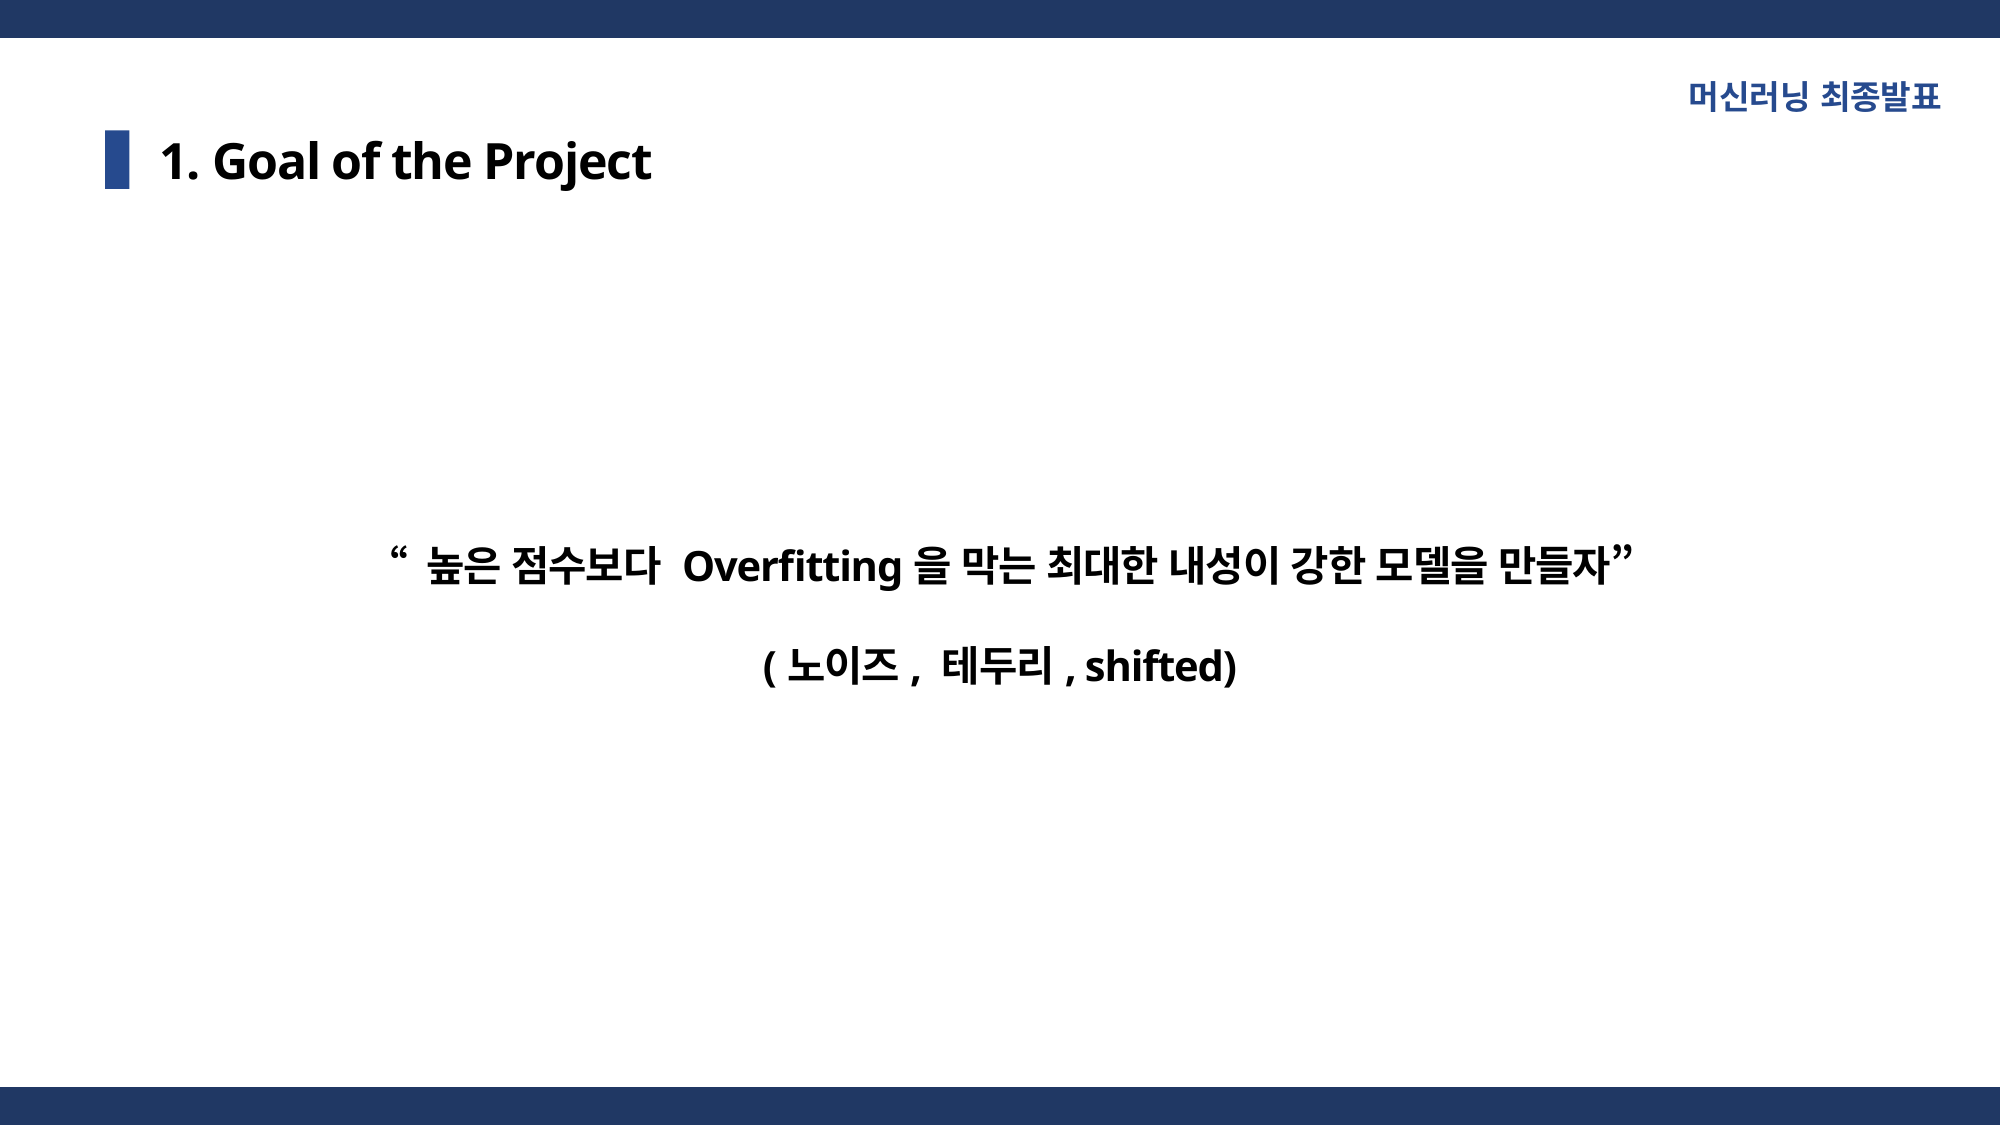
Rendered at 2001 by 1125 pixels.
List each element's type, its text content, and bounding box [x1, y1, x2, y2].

text_box “ 높은 점수보다 Overfitting을 막는 최대한 내성이 강한 모델을 만들자” (노이즈, 테두리, shifted) [339, 482, 1661, 697]
text_box [104, 129, 130, 190]
text_box [0, 0, 2000, 39]
text_box [0, 1086, 2000, 1125]
text_box 머신러닝 최종발표 [1674, 68, 1957, 124]
text_box 1. Goal of the Project [144, 121, 1145, 197]
